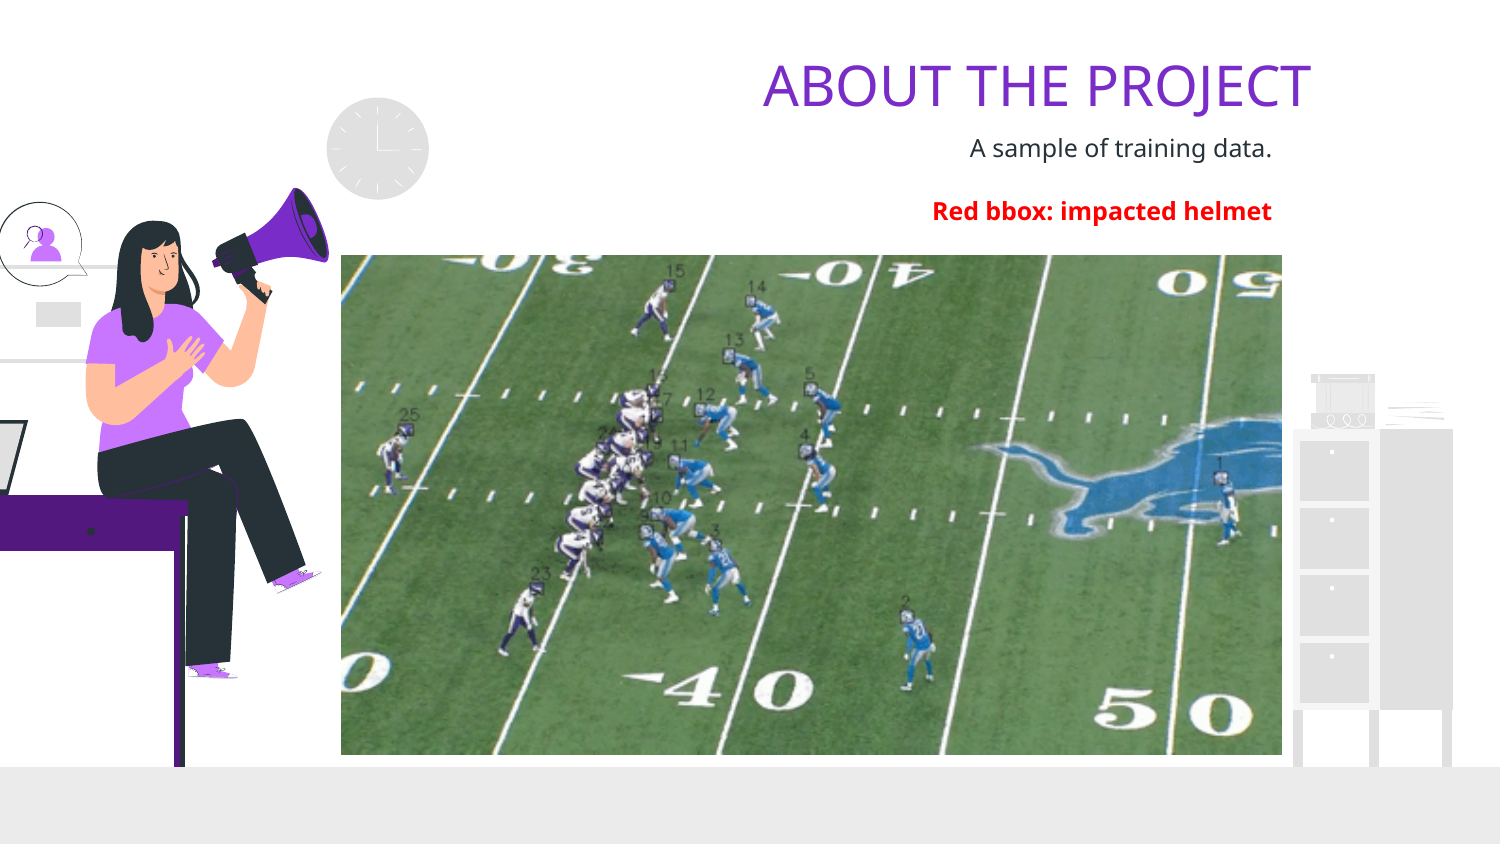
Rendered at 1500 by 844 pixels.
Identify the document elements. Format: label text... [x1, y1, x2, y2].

title ABOUT THE PROJECT [405, 35, 1500, 88]
text_box A sample of training data. Red bbox: impacted helmet [592, 117, 1288, 222]
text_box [0, 187, 335, 768]
picture [341, 255, 1283, 755]
